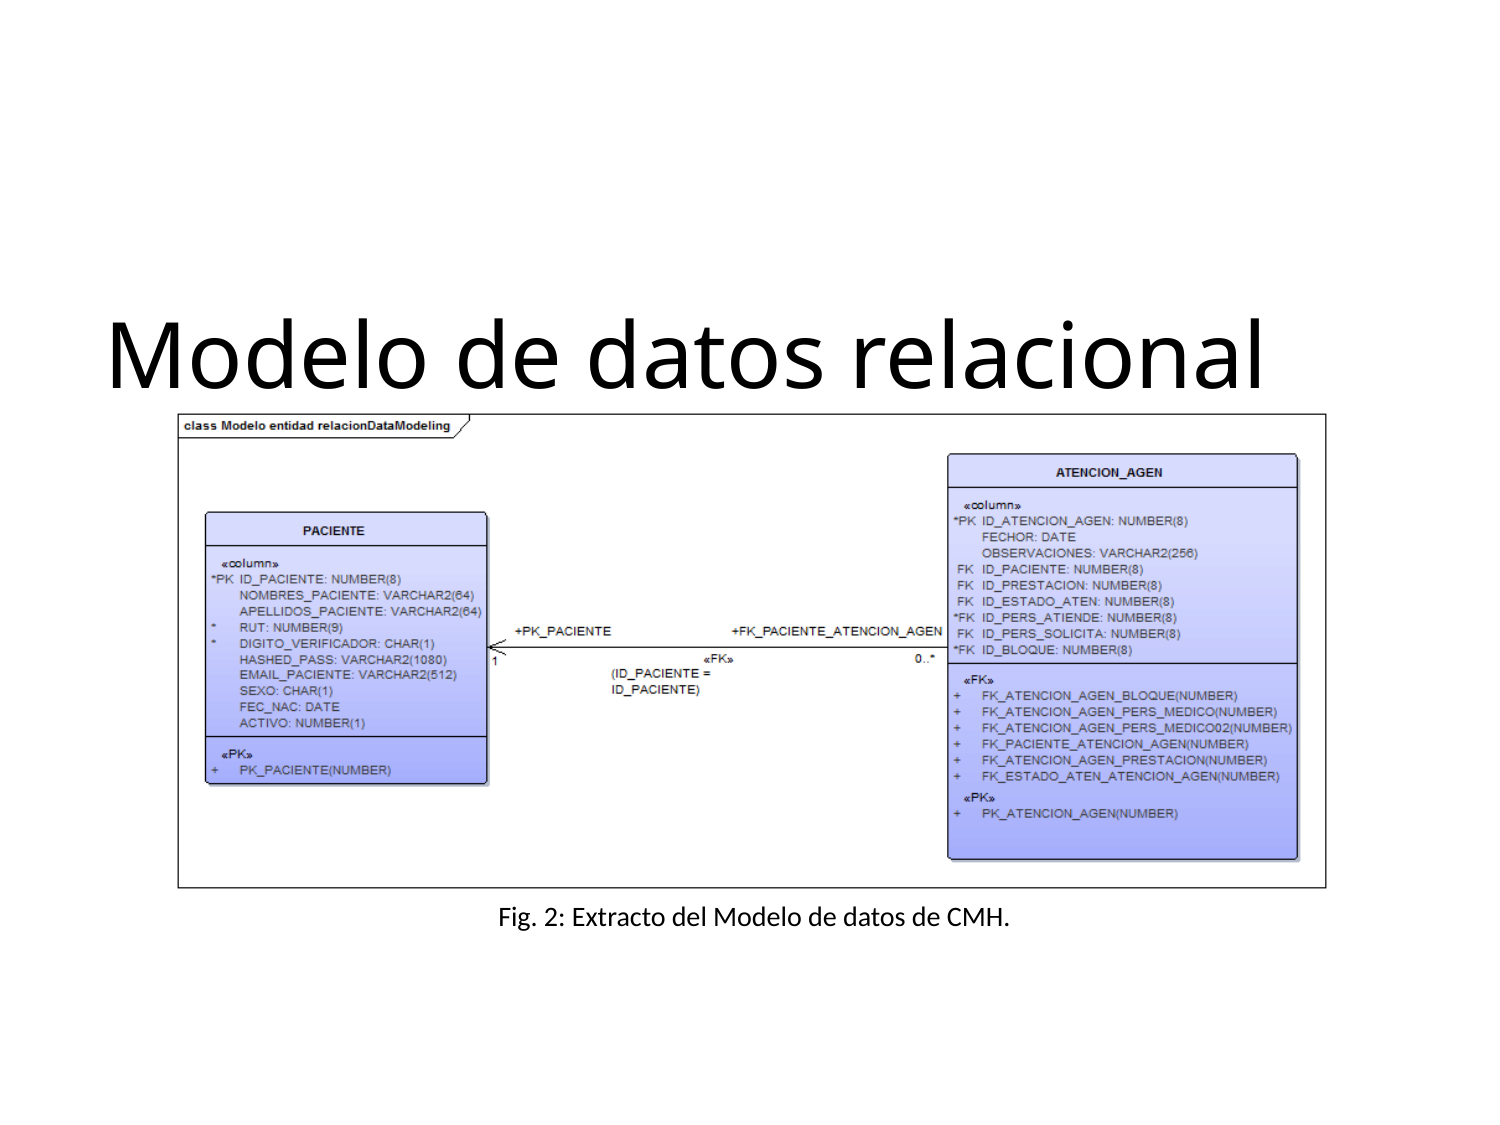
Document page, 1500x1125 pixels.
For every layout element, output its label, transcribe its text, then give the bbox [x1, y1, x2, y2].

text_box Fig. 2: Extracto del Modelo de datos de CMH. [483, 891, 1027, 940]
title Modelo de datos relacional [89, 277, 1384, 441]
picture [174, 410, 1329, 891]
